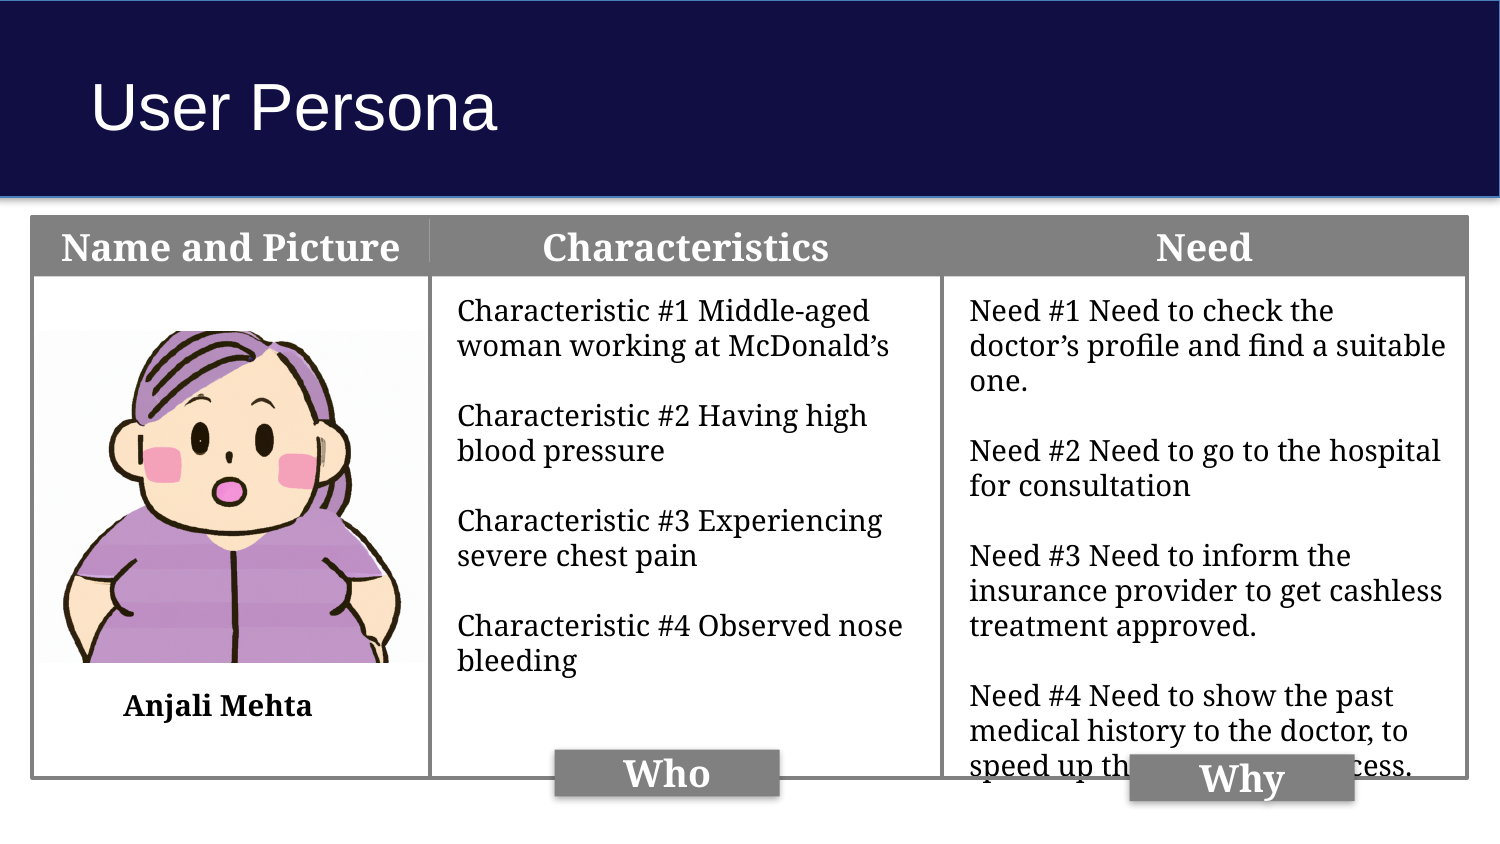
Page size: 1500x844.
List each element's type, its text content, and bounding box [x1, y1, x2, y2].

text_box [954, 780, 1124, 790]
text_box Need [942, 216, 1468, 277]
text_box Name and Picture [32, 216, 429, 277]
text_box Characteristics [429, 216, 942, 277]
title User Persona [75, 33, 1425, 175]
text_box Why [1129, 754, 1355, 802]
text_box [30, 215, 1469, 780]
picture [37, 331, 425, 664]
text_box Who [554, 749, 780, 797]
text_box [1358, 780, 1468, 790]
